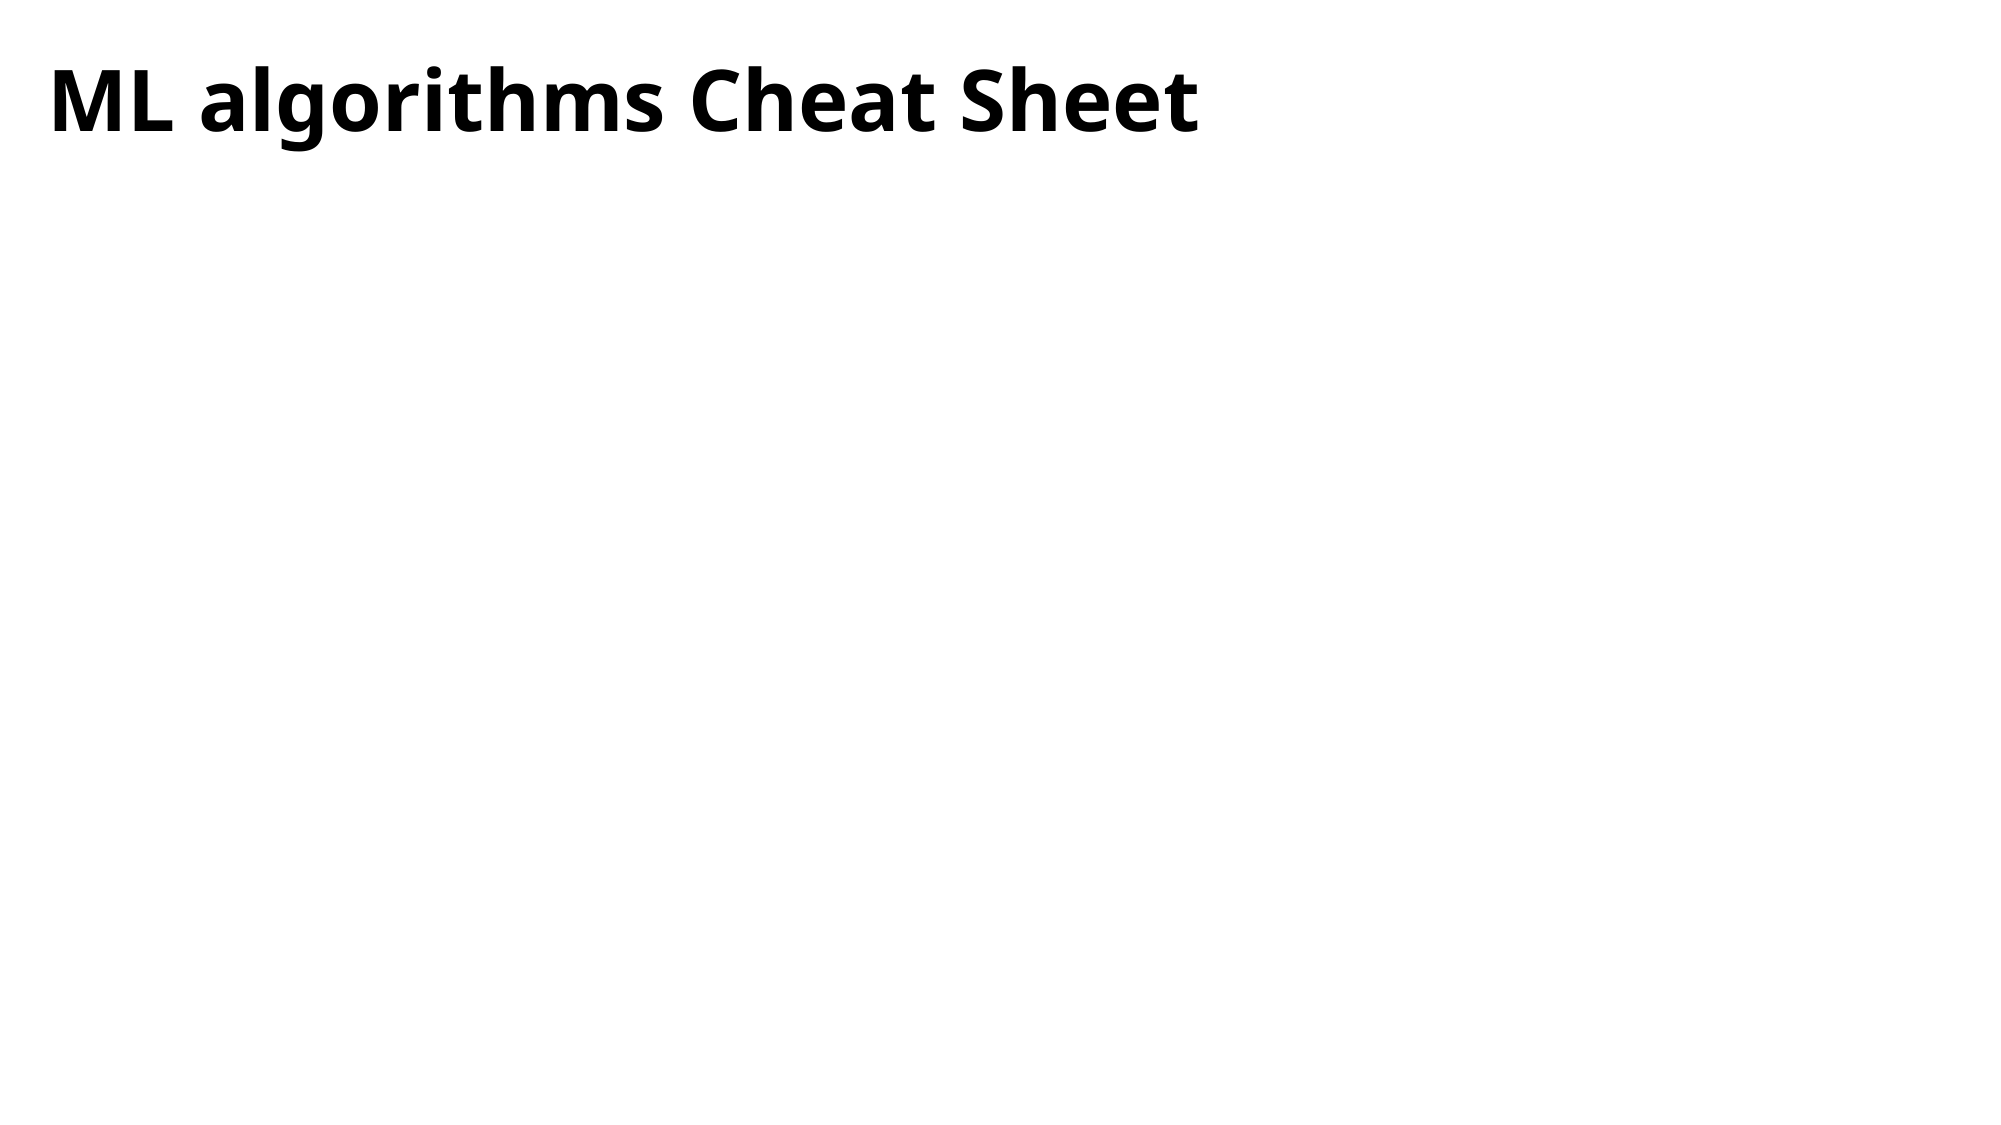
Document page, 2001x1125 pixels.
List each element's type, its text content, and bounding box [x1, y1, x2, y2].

title ML algorithms Cheat Sheet [32, 49, 1758, 158]
